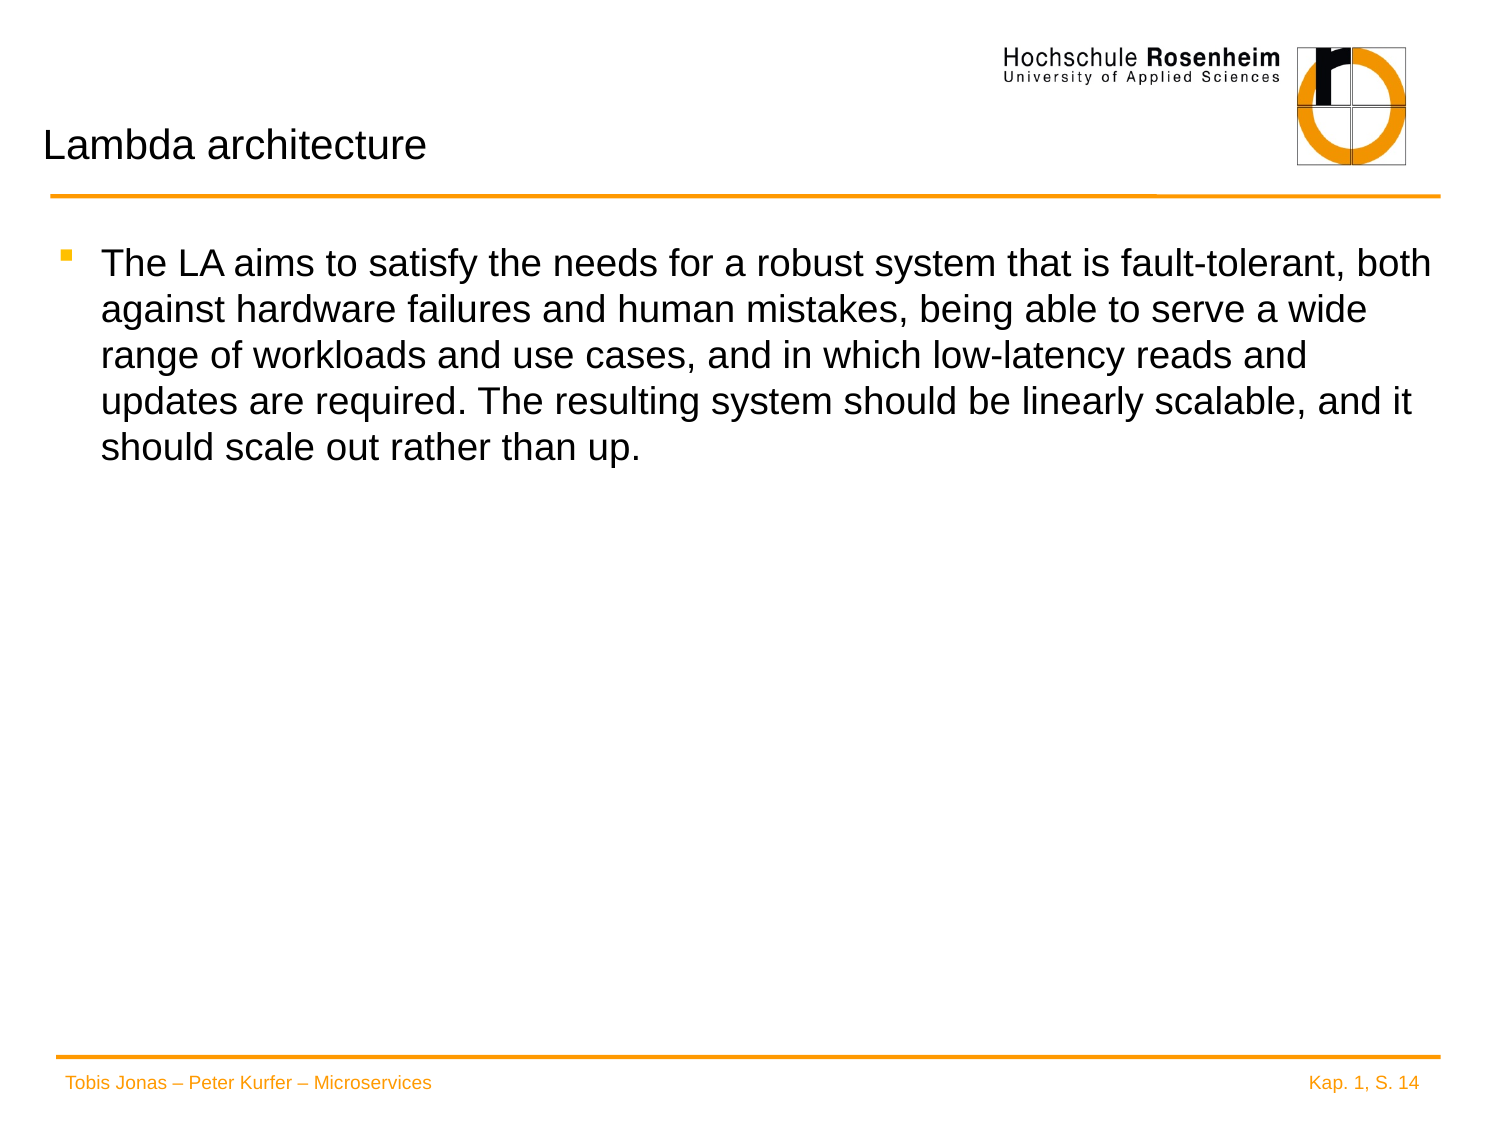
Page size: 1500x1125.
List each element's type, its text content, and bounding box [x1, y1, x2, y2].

picture [1003, 45, 1407, 167]
list The LA aims to satisfy the needs for a robust system that is fault-tolerant, both against hardware failures and human mistakes, being able to serve a wide range of workloads and use cases, and in which low-latency reads and updates are required. The resulting system should be linearly scalable, and it should scale out rather than up. [42, 230, 1470, 1026]
title Lambda architecture [42, 41, 987, 168]
